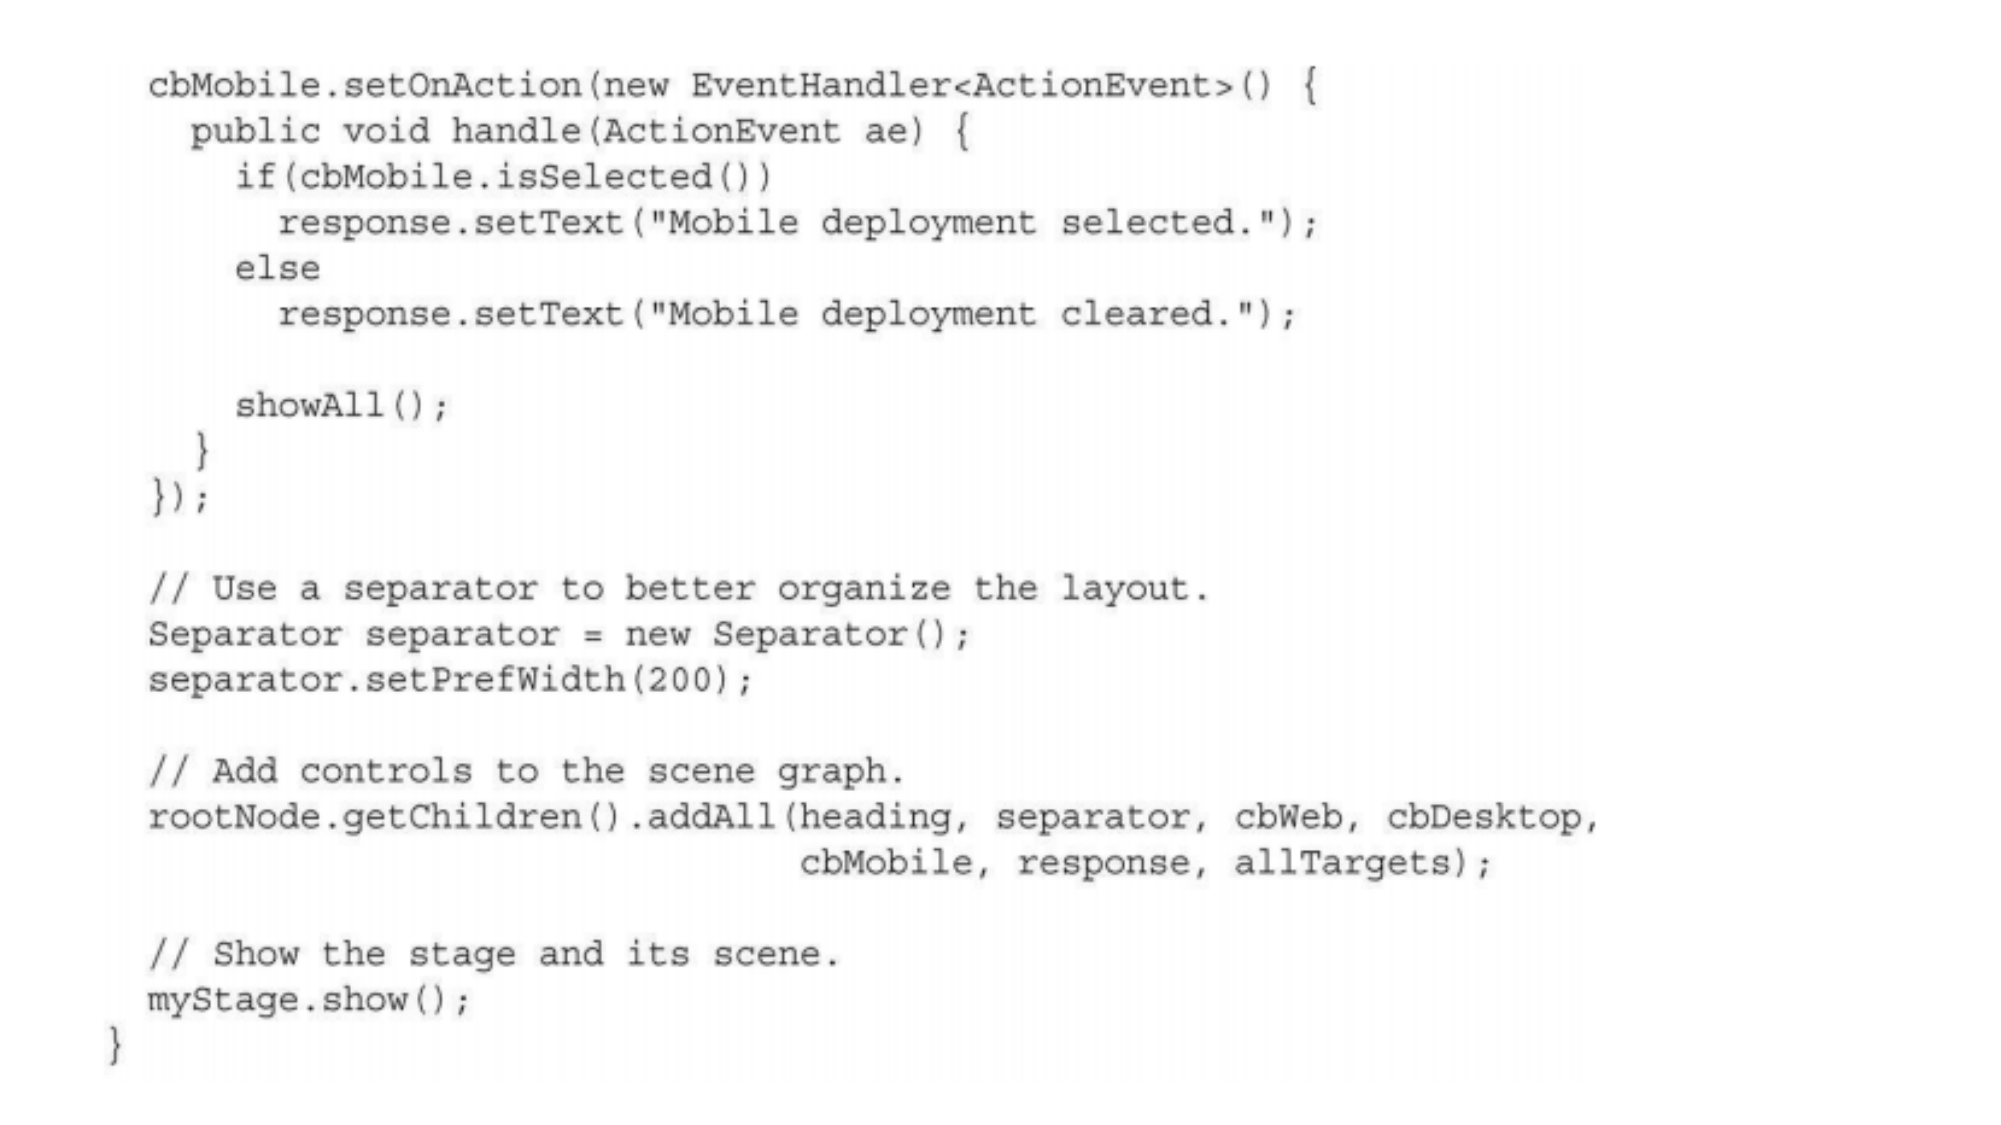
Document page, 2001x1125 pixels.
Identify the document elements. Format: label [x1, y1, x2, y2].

picture [64, 50, 1627, 1083]
